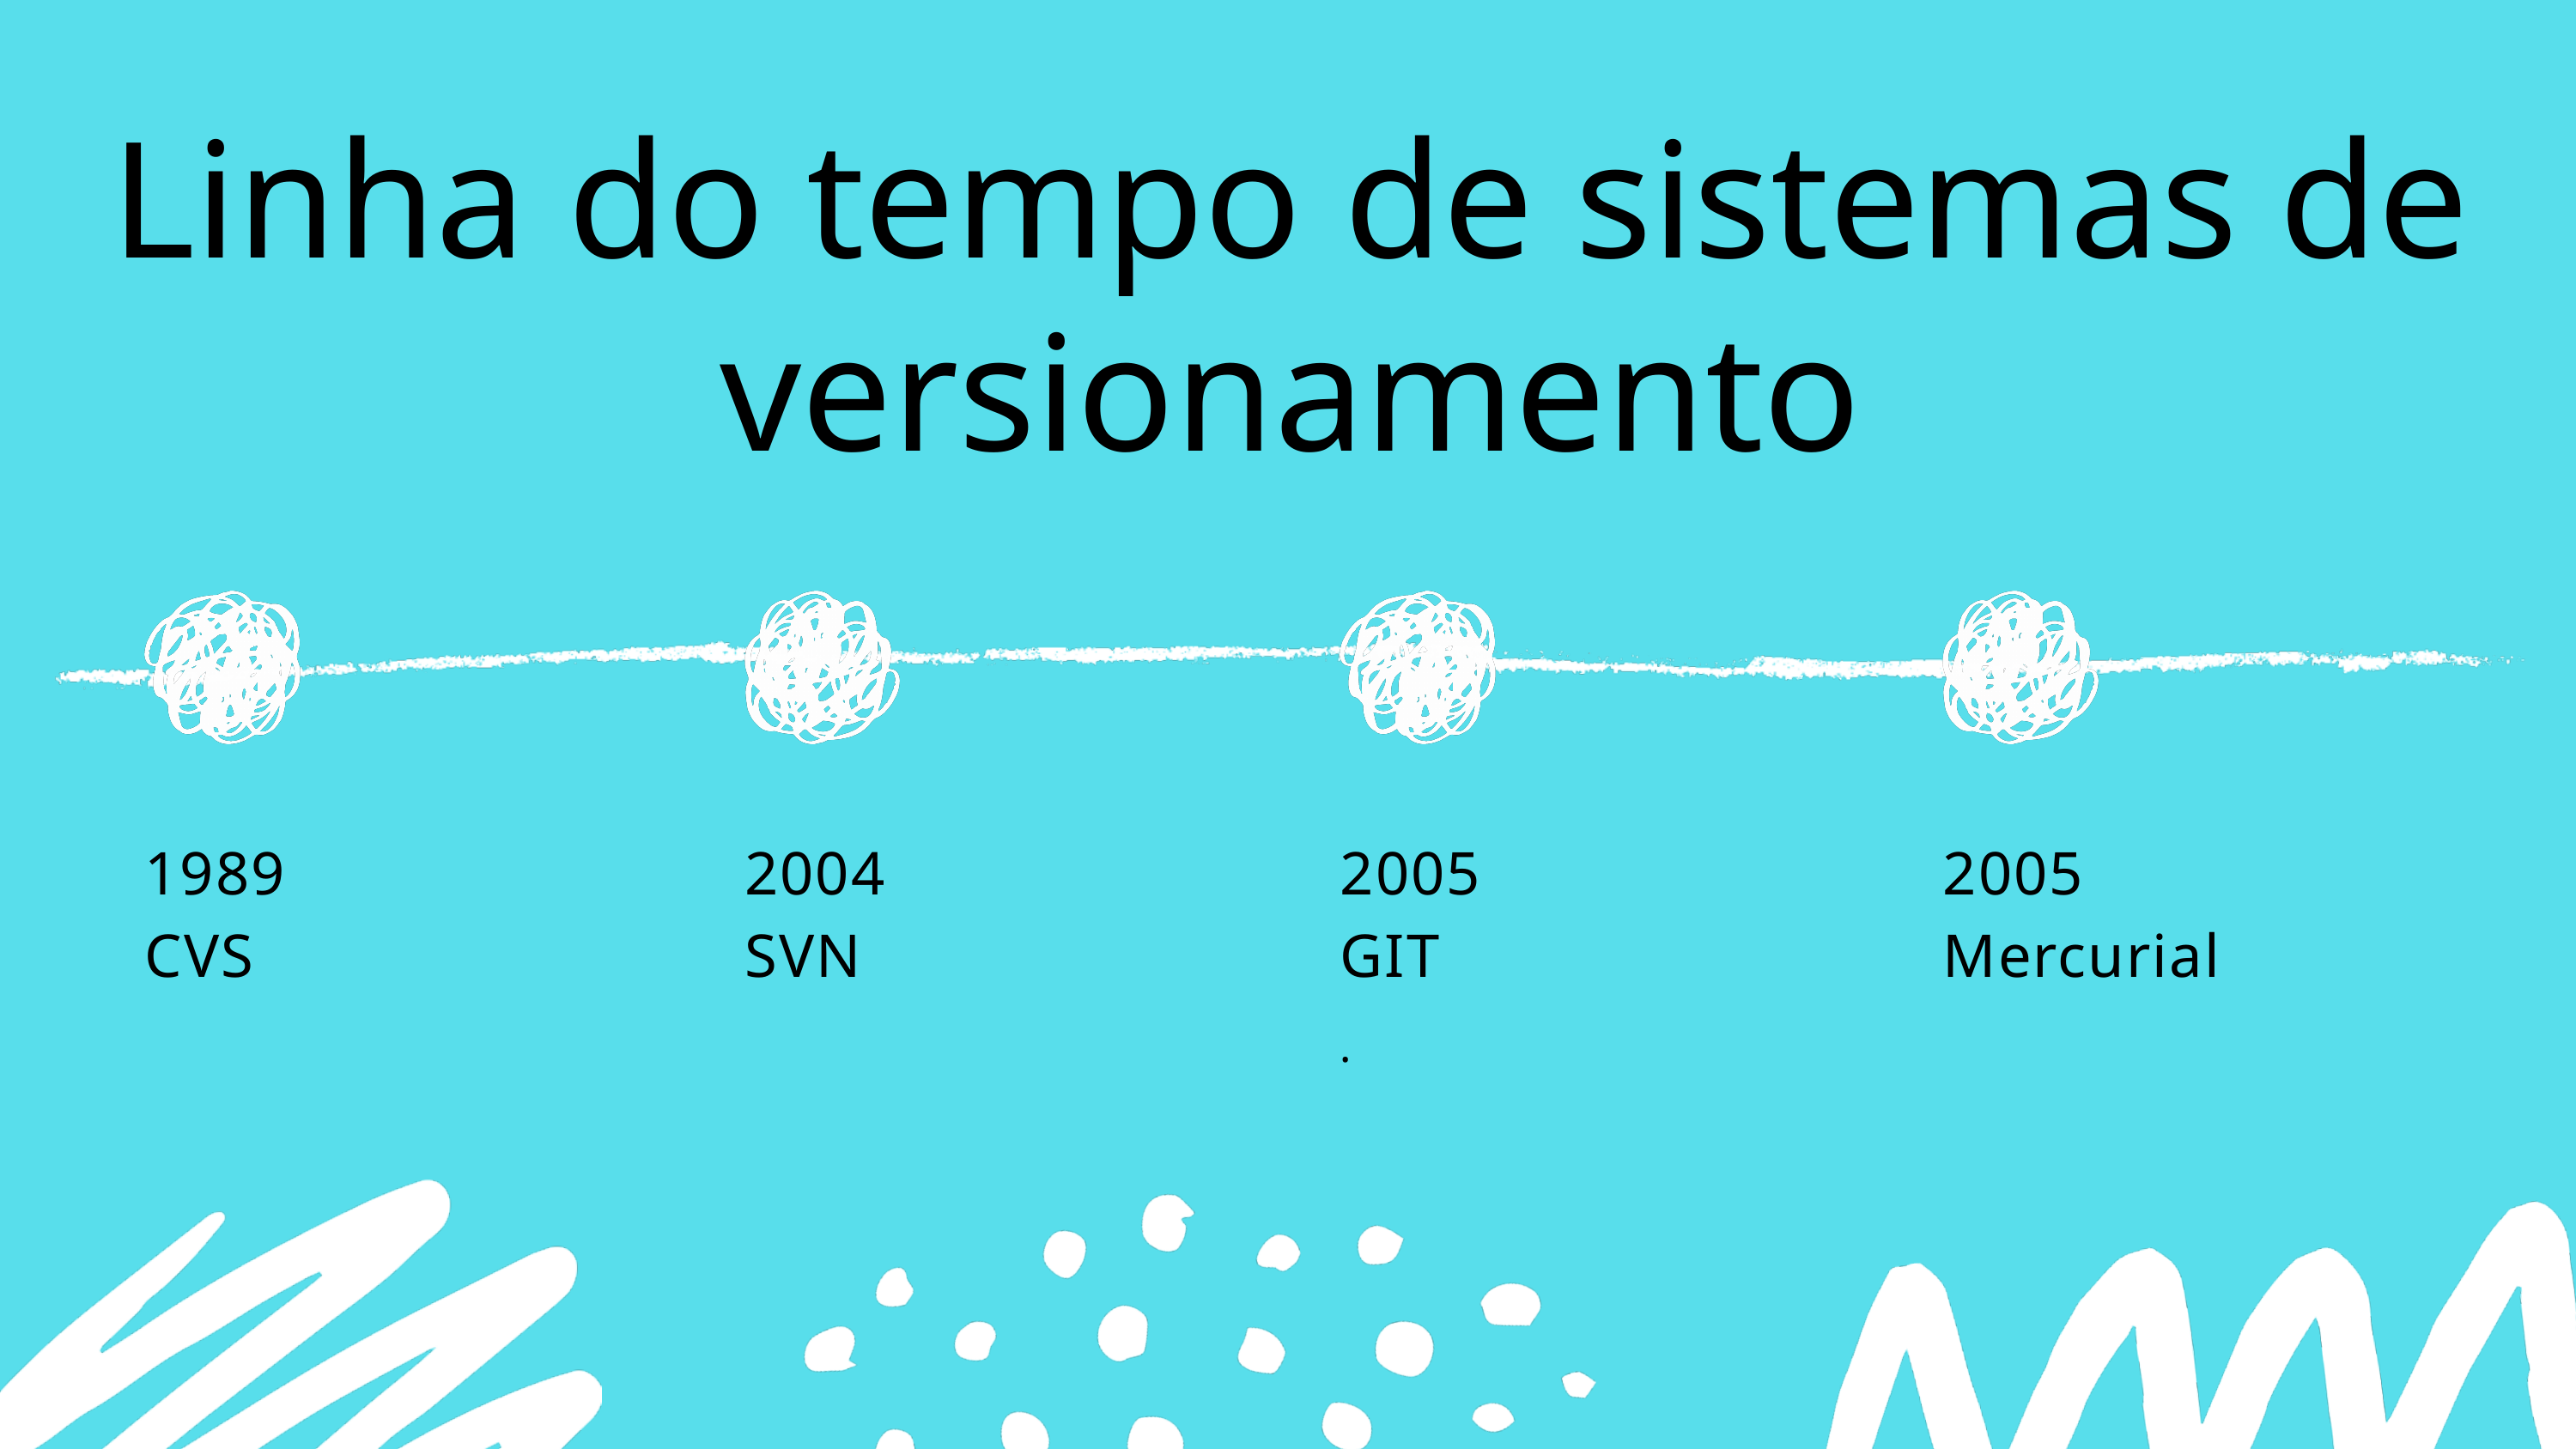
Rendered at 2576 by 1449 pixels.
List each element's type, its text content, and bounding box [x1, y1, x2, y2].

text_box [1942, 831, 2432, 1070]
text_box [0, 591, 2576, 745]
picture [1766, 1181, 2576, 1449]
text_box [744, 830, 1233, 1070]
picture [746, 1100, 1631, 1449]
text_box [1340, 830, 1829, 1070]
picture [0, 1179, 602, 1449]
text_box Linha do tempo de sistemas de versionamento [94, 96, 2488, 483]
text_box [144, 831, 634, 1070]
